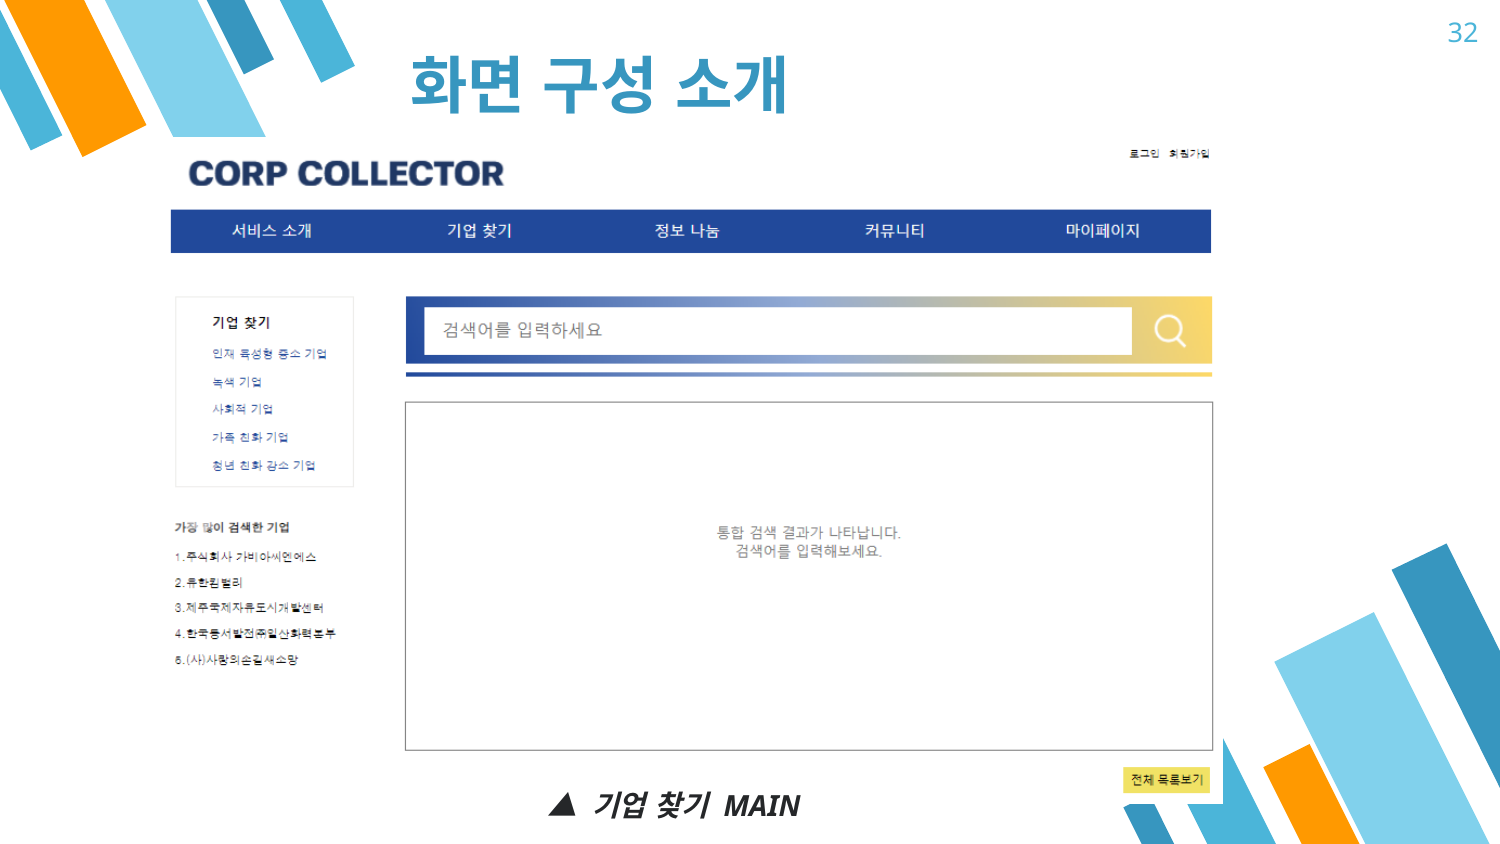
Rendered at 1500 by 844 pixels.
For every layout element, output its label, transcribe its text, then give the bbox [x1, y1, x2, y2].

title 화면 구성 소개 [395, 24, 1341, 136]
text_box ▲ 기업 찾기 MAIN [532, 813, 816, 830]
picture [159, 137, 1223, 804]
slide_number 32 [1403, 0, 1494, 65]
